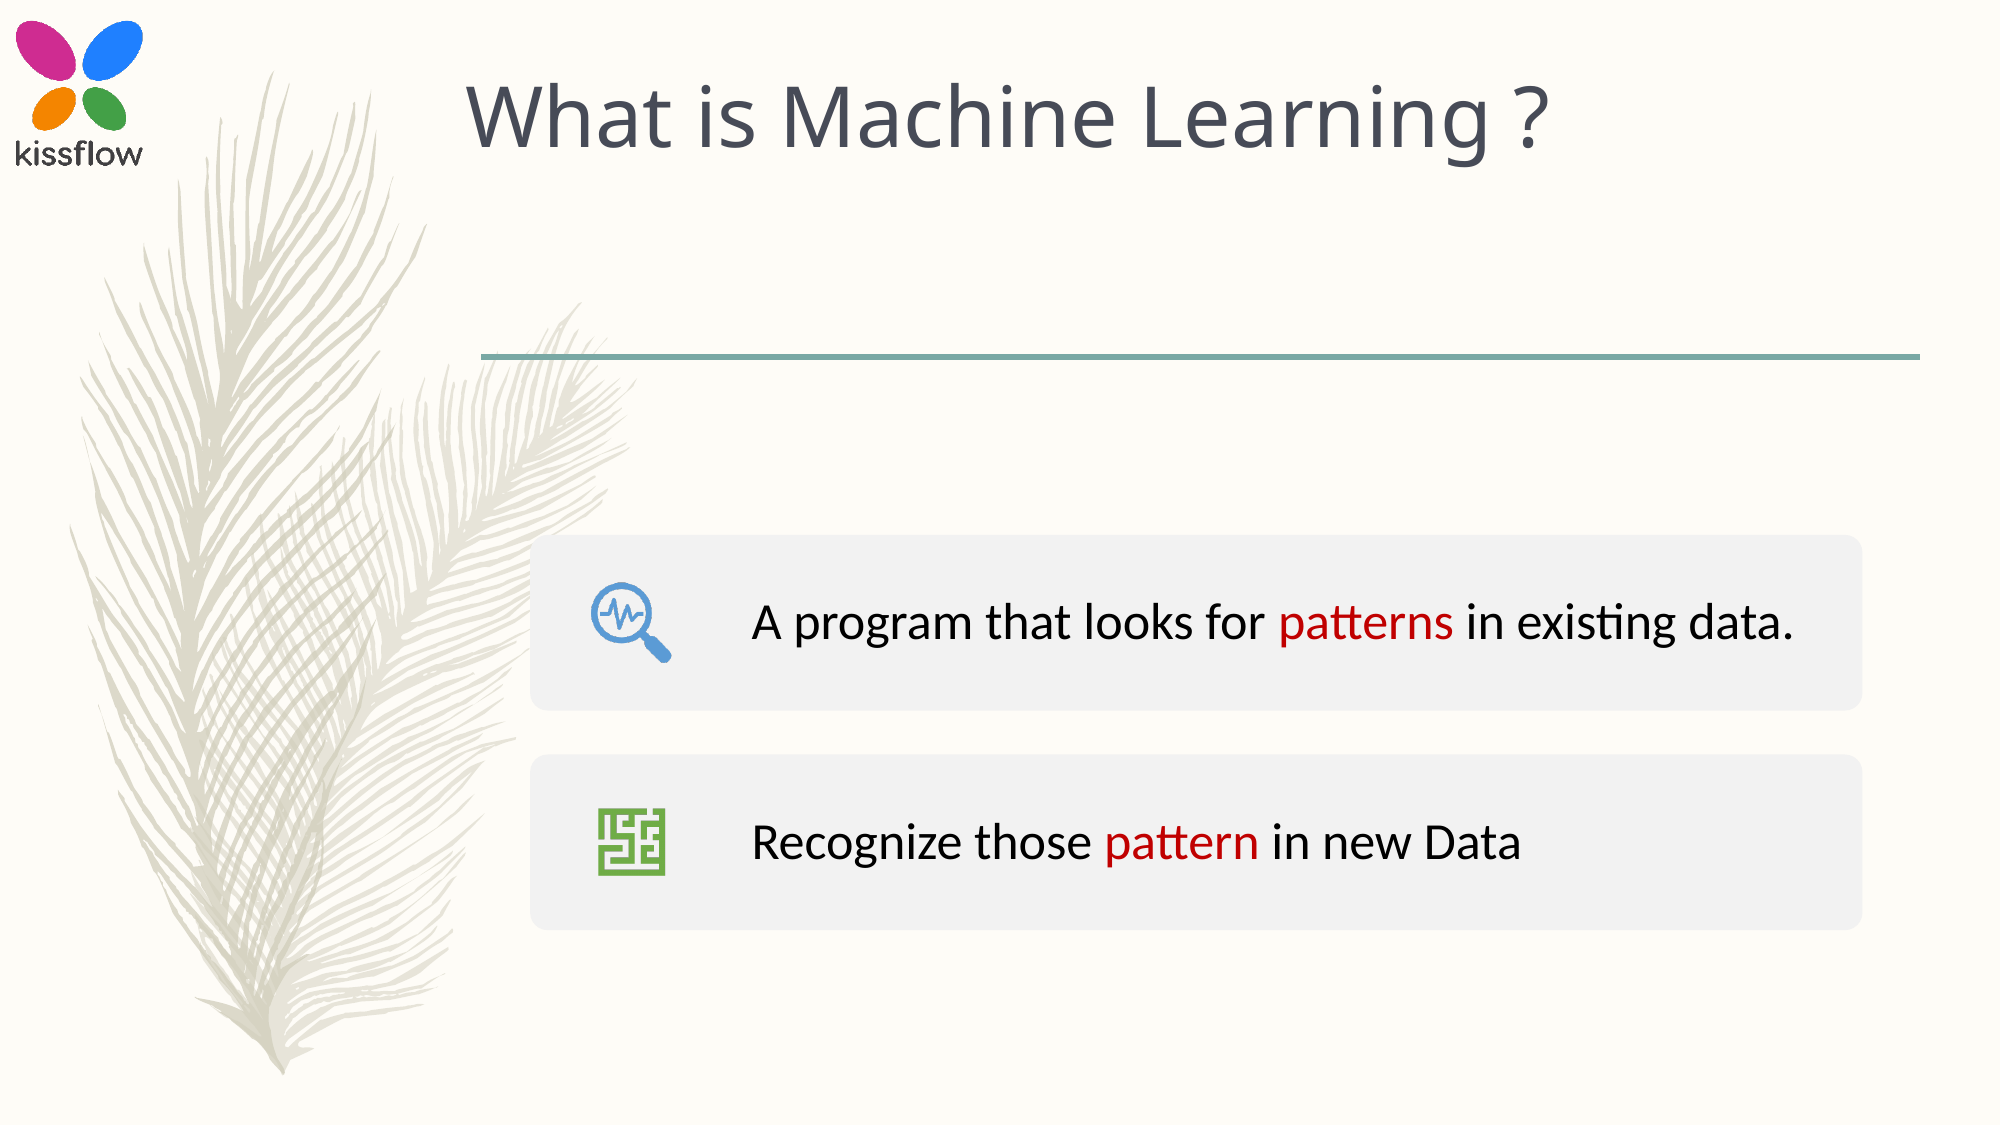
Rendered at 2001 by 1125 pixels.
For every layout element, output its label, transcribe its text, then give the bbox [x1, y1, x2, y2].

picture [12, 17, 145, 169]
title What is Machine Learning ? [450, 59, 1863, 278]
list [529, 439, 1863, 1026]
